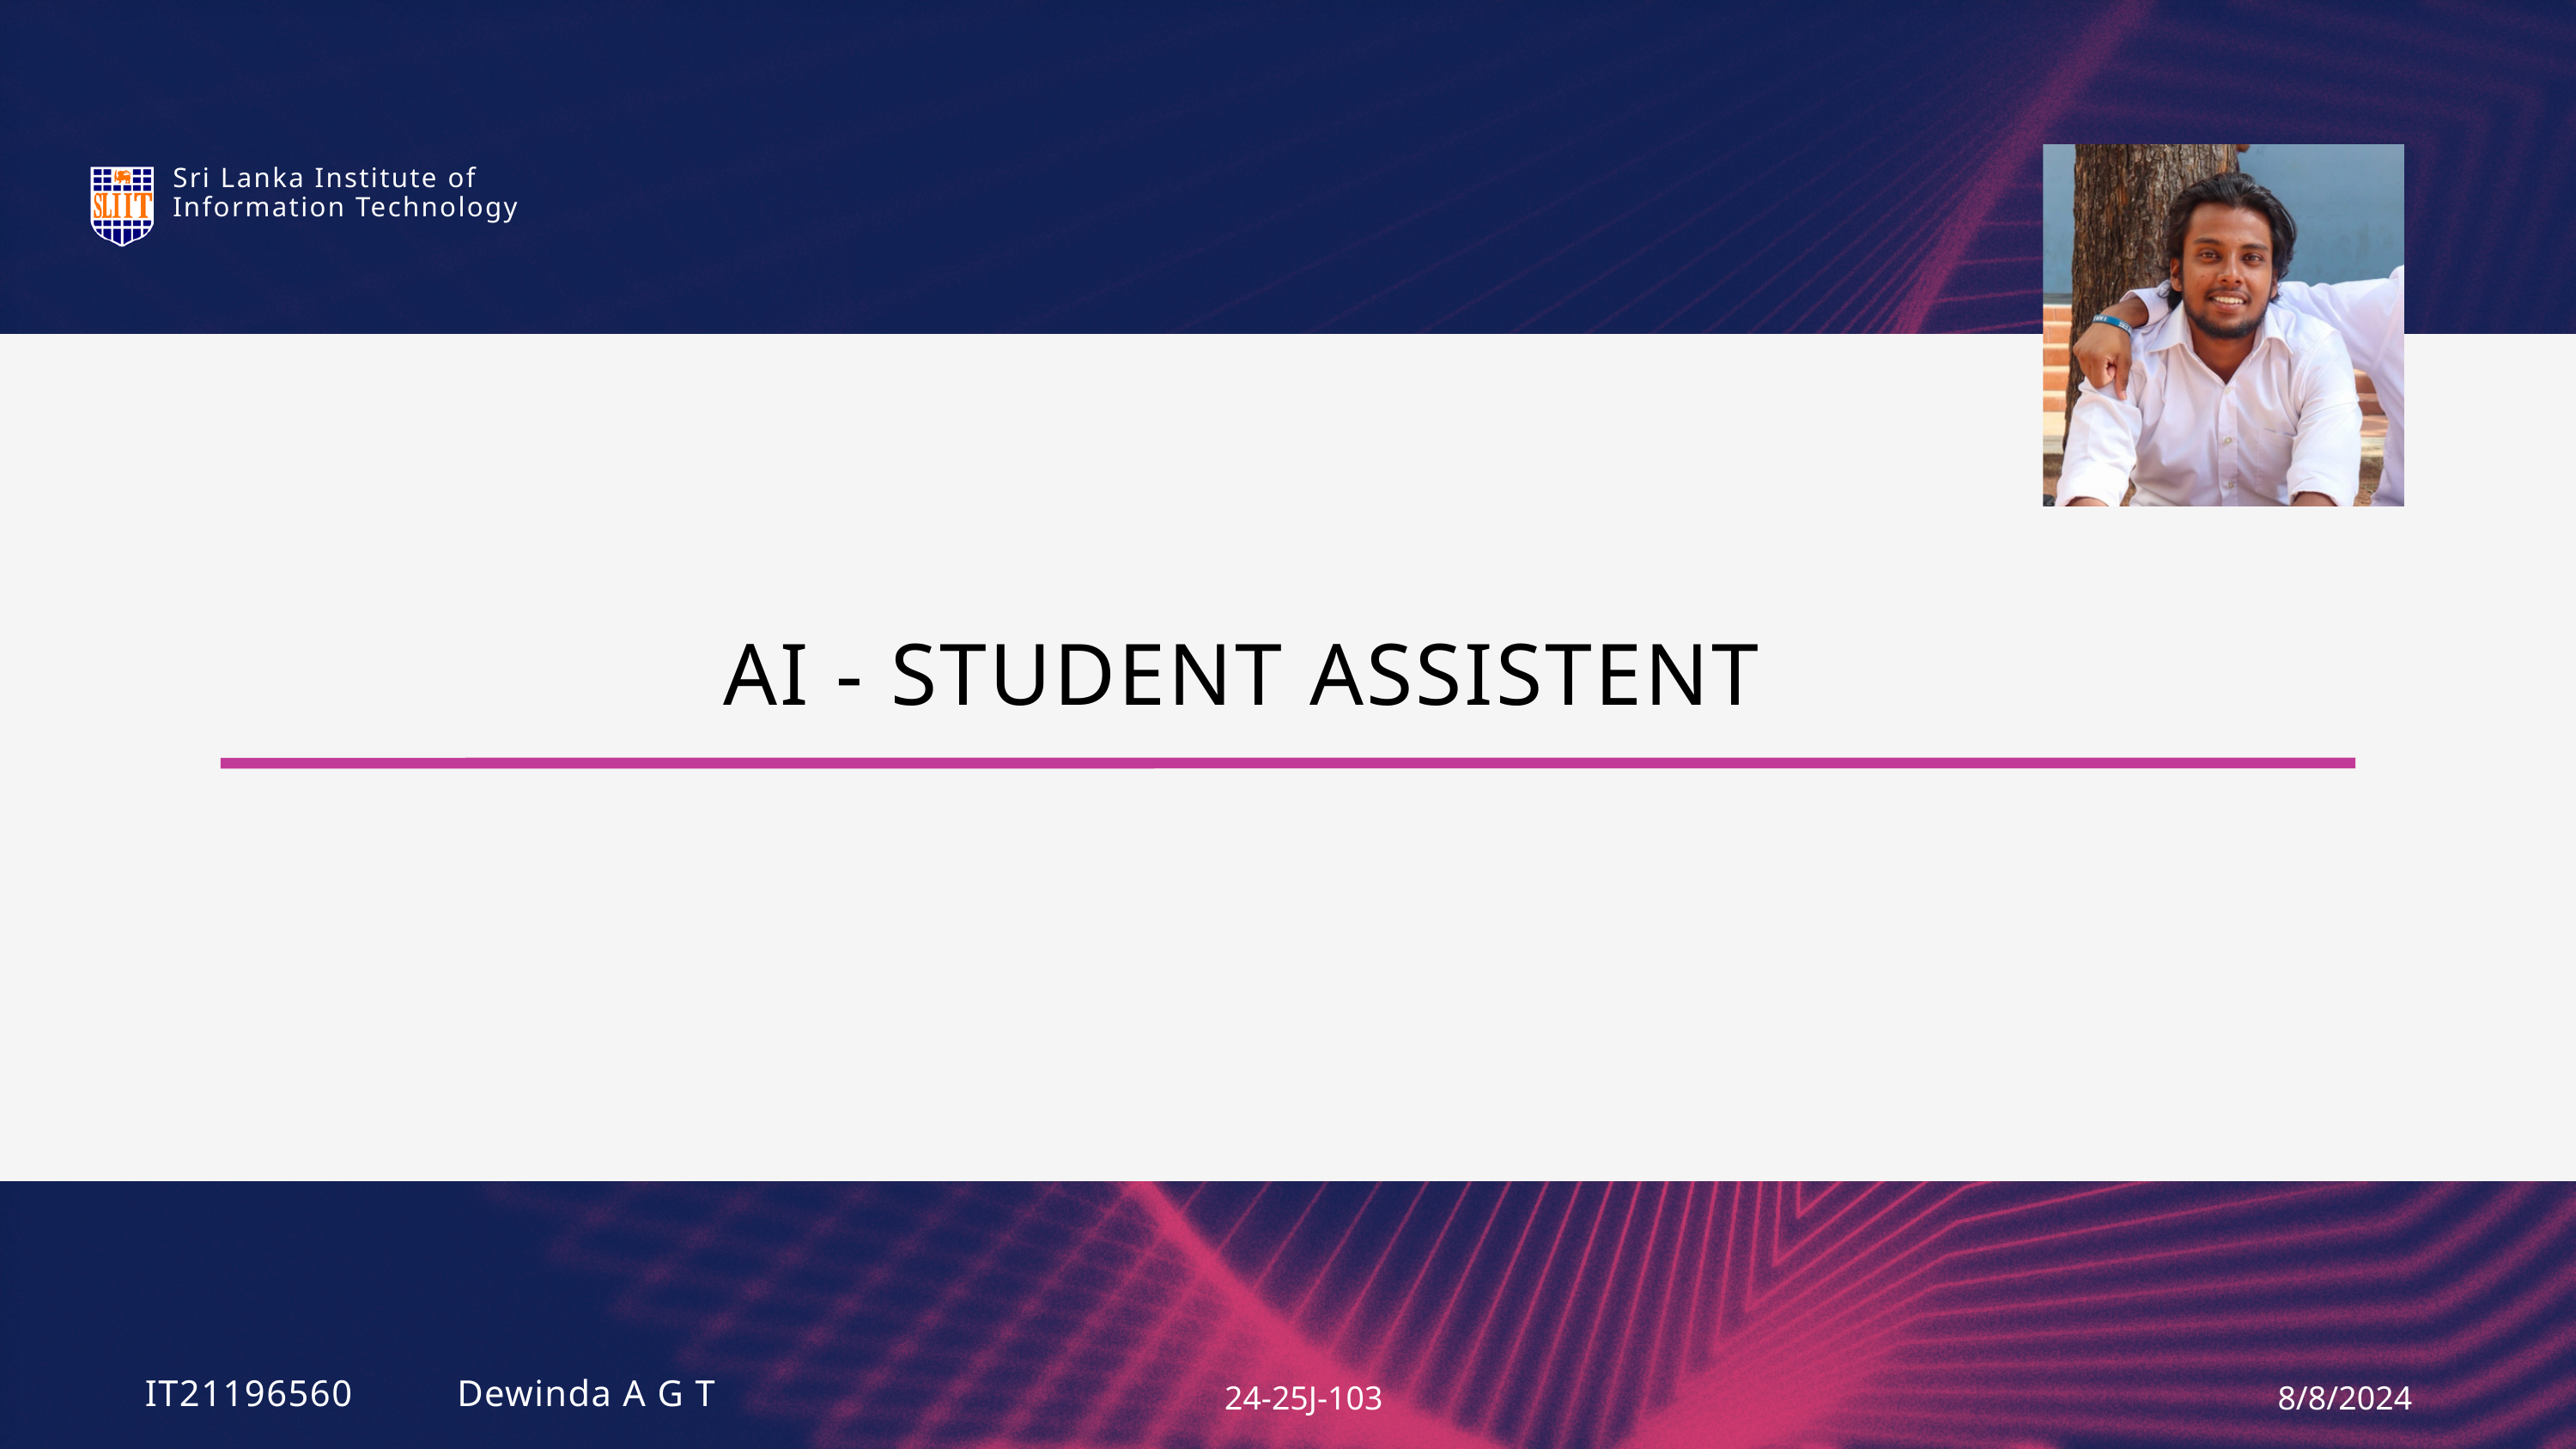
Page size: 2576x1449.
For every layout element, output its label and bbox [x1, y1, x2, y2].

text_box [0, 333, 2576, 1182]
text_box [144, 1373, 2432, 1417]
text_box [89, 166, 568, 247]
text_box [0, 0, 2576, 330]
text_box [0, 1191, 2576, 1449]
text_box [2043, 144, 2404, 330]
